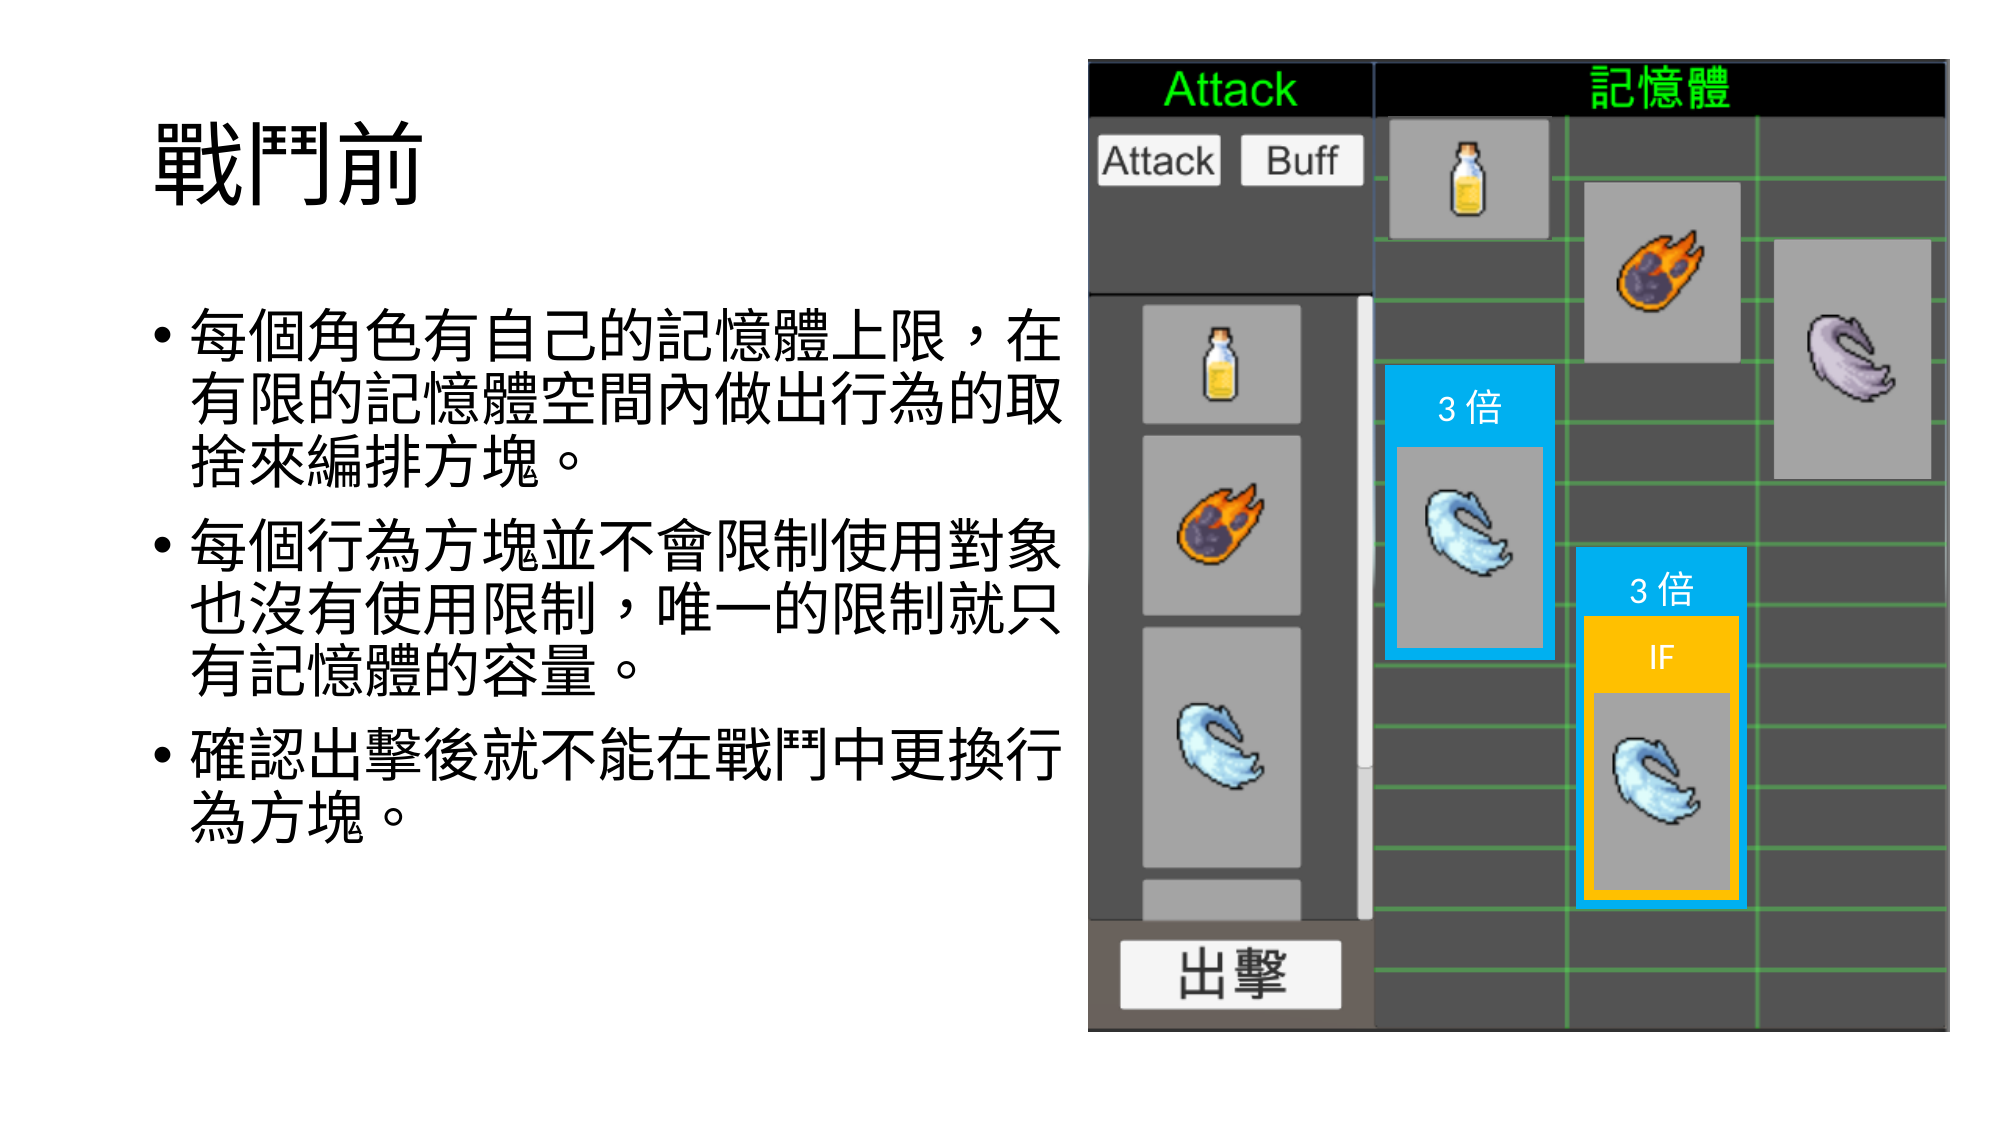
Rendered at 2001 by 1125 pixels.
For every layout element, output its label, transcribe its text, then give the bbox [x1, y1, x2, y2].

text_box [1088, 59, 1950, 1032]
title 戰鬥前 [137, 59, 1088, 278]
list 每個角色有自己的記憶體上限，在有限的記憶體空間內做出行為的取捨來編排方塊。 每個行為方塊並不會限制使用對象也沒有使用限制，唯一的限制就只有記憶體的容量。 確認出擊後就不能在戰鬥中更換行為方塊。 [137, 299, 1087, 1014]
